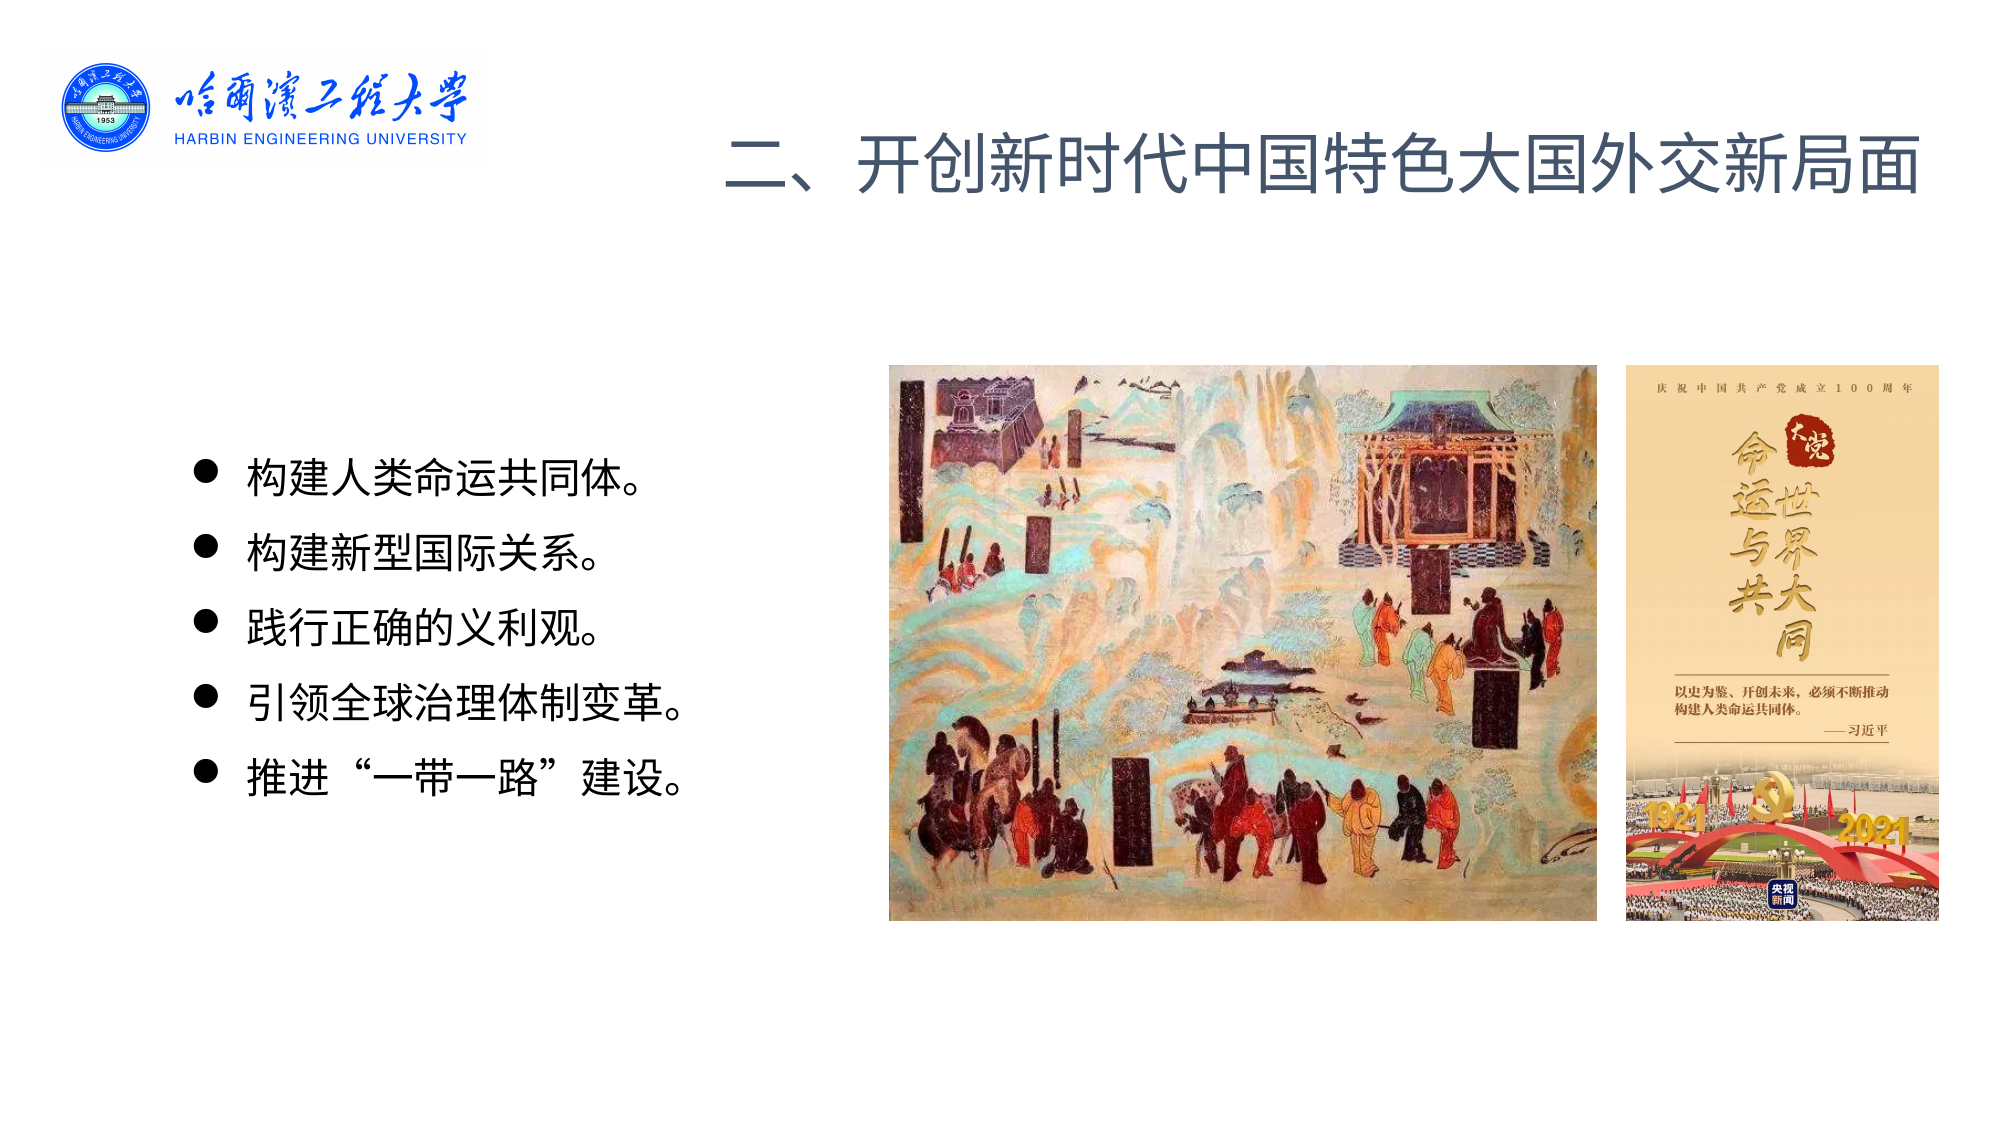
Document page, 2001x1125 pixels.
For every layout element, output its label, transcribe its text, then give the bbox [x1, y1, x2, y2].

picture [1625, 365, 1939, 922]
picture [40, 47, 487, 168]
text_box 二、开创新时代中国特色大国外交新局面 [588, 67, 1939, 256]
picture [889, 365, 1597, 922]
text_box 构建人类命运共同体。 构建新型国际关系。 践行正确的义利观。 引领全球治理体制变革。 推进“一带一路”建设。 [175, 419, 778, 810]
